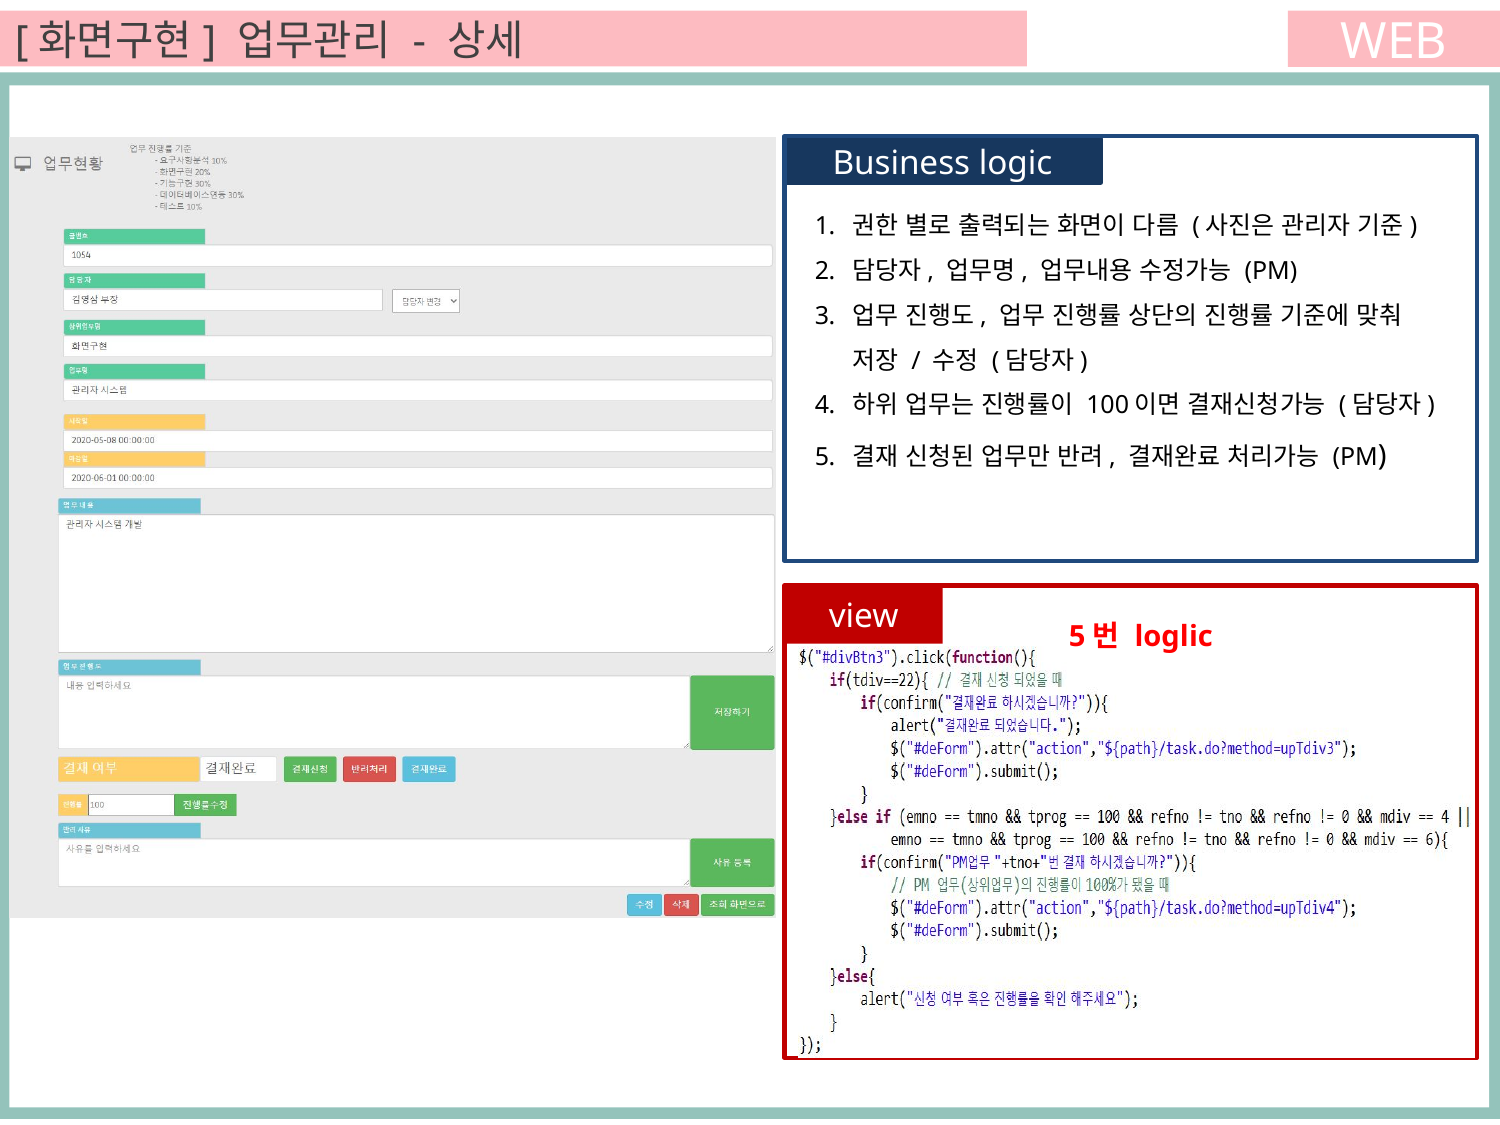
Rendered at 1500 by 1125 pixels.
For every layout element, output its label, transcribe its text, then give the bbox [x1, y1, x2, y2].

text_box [0, 72, 1500, 1120]
picture [797, 645, 1476, 1059]
text_box [화면구현] 업무관리 - 상세 [0, 9, 1029, 68]
text_box WEB [1286, 9, 1500, 69]
picture [9, 136, 777, 918]
